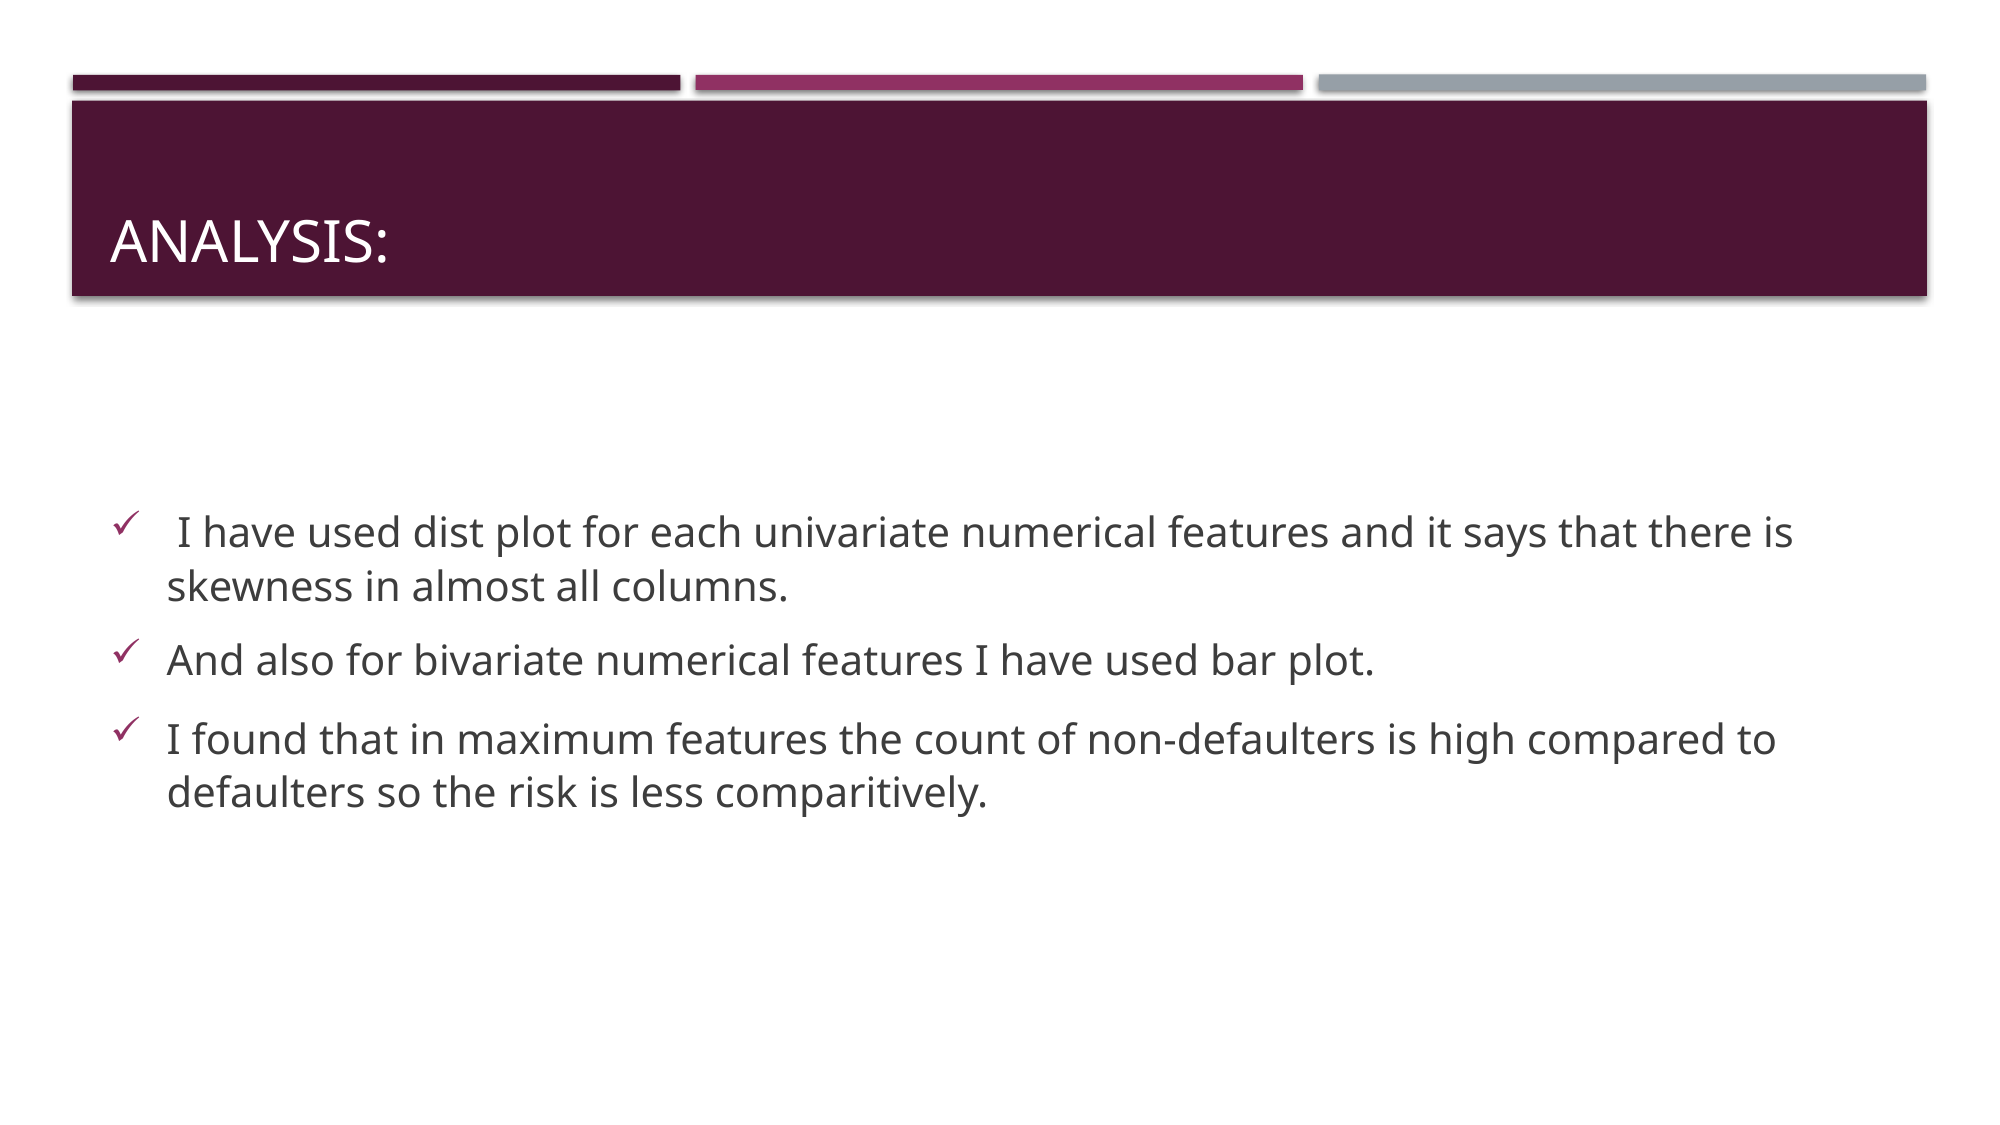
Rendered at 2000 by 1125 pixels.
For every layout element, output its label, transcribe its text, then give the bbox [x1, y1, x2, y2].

title Analysis: [95, 115, 1905, 282]
list I have used dist plot for each univariate numerical features and it says that there is skewness in almost all columns. And also for bivariate numerical features I have used bar plot. I found that in maximum features the count of non-defaulters is high compared to defaulters so the risk is less comparitively. [95, 357, 1905, 962]
